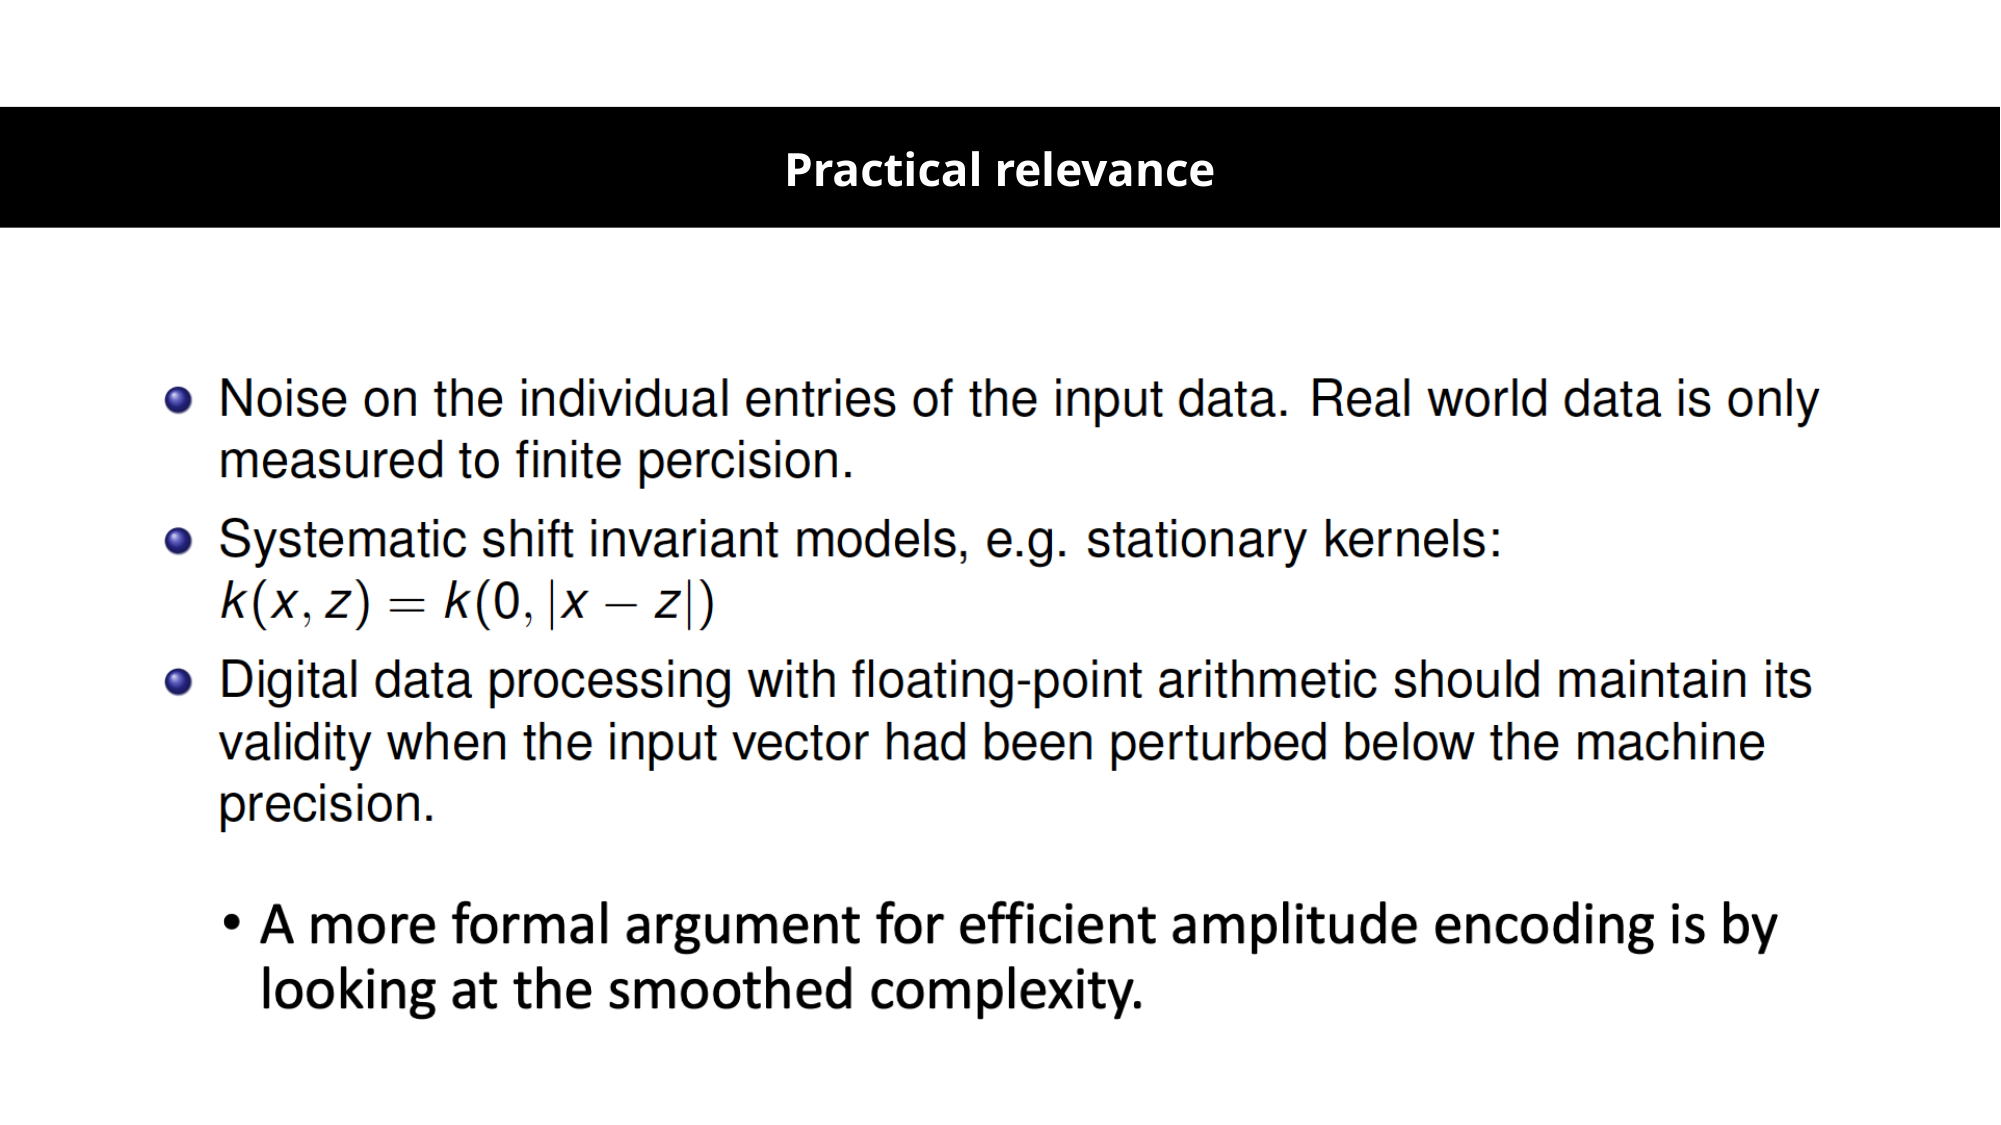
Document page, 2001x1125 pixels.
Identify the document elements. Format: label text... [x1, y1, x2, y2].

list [105, 293, 1895, 978]
title Practical relevance [80, 138, 1920, 261]
text_box [0, 106, 2000, 229]
picture [196, 873, 1826, 1043]
